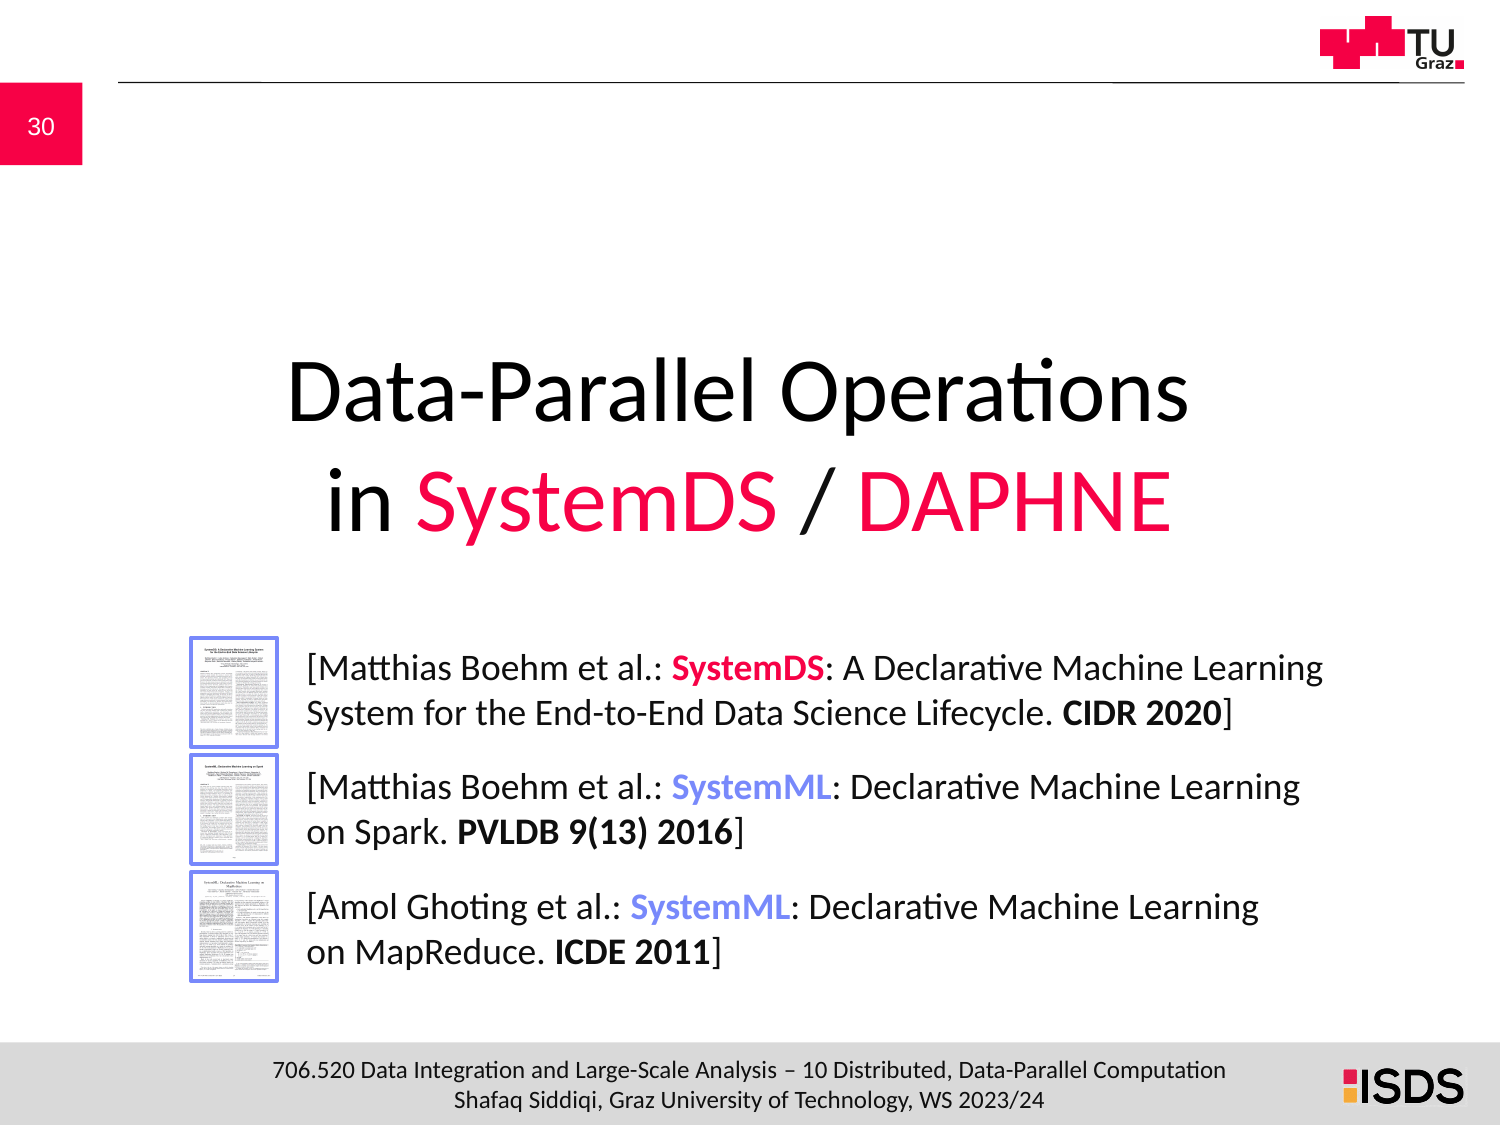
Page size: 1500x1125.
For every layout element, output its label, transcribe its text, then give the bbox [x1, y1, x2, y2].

picture [1320, 16, 1464, 69]
text_box [Matthias Boehm et al.: SystemDS: A Declarative Machine Learning System for the End-to-End Data Science Lifecycle. CIDR 2020] [Matthias Boehm et al.: SystemML: Declarative Machine Learning on Spark. PVLDB 9(13) 2016] [Amol Ghoting et al.: SystemML: Declarative Machine Learning on MapReduce. ICDE 2011] [306, 635, 1334, 980]
picture [1339, 1065, 1468, 1107]
picture [193, 873, 275, 979]
picture [193, 756, 275, 862]
picture [193, 639, 275, 745]
title Data-Parallel Operations in SystemDS / DAPHNE [33, 343, 1465, 558]
